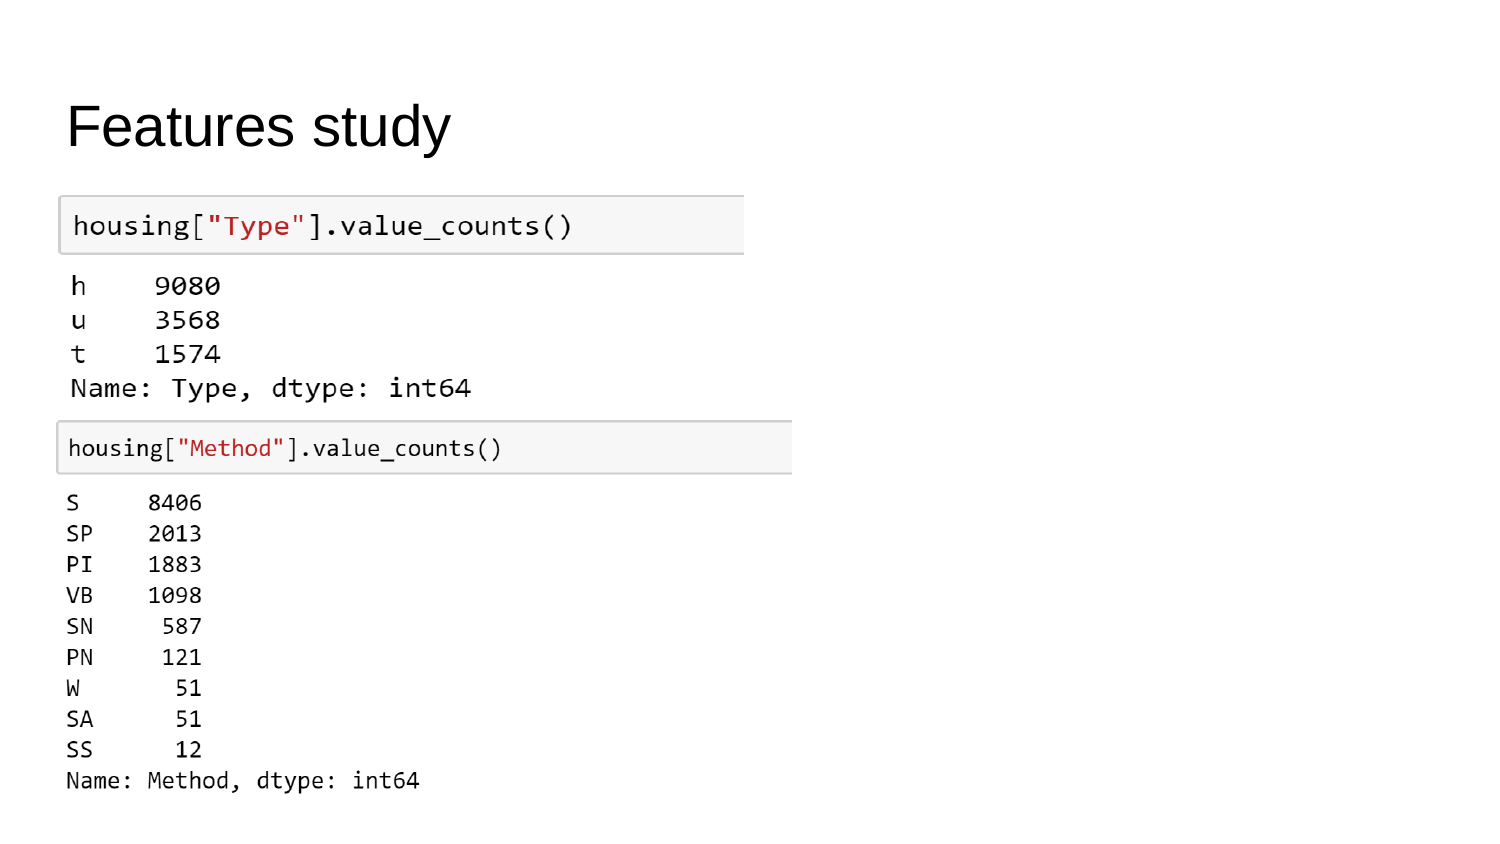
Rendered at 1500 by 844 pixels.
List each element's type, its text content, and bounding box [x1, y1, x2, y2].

title Features study [51, 72, 1449, 167]
picture [50, 188, 792, 814]
